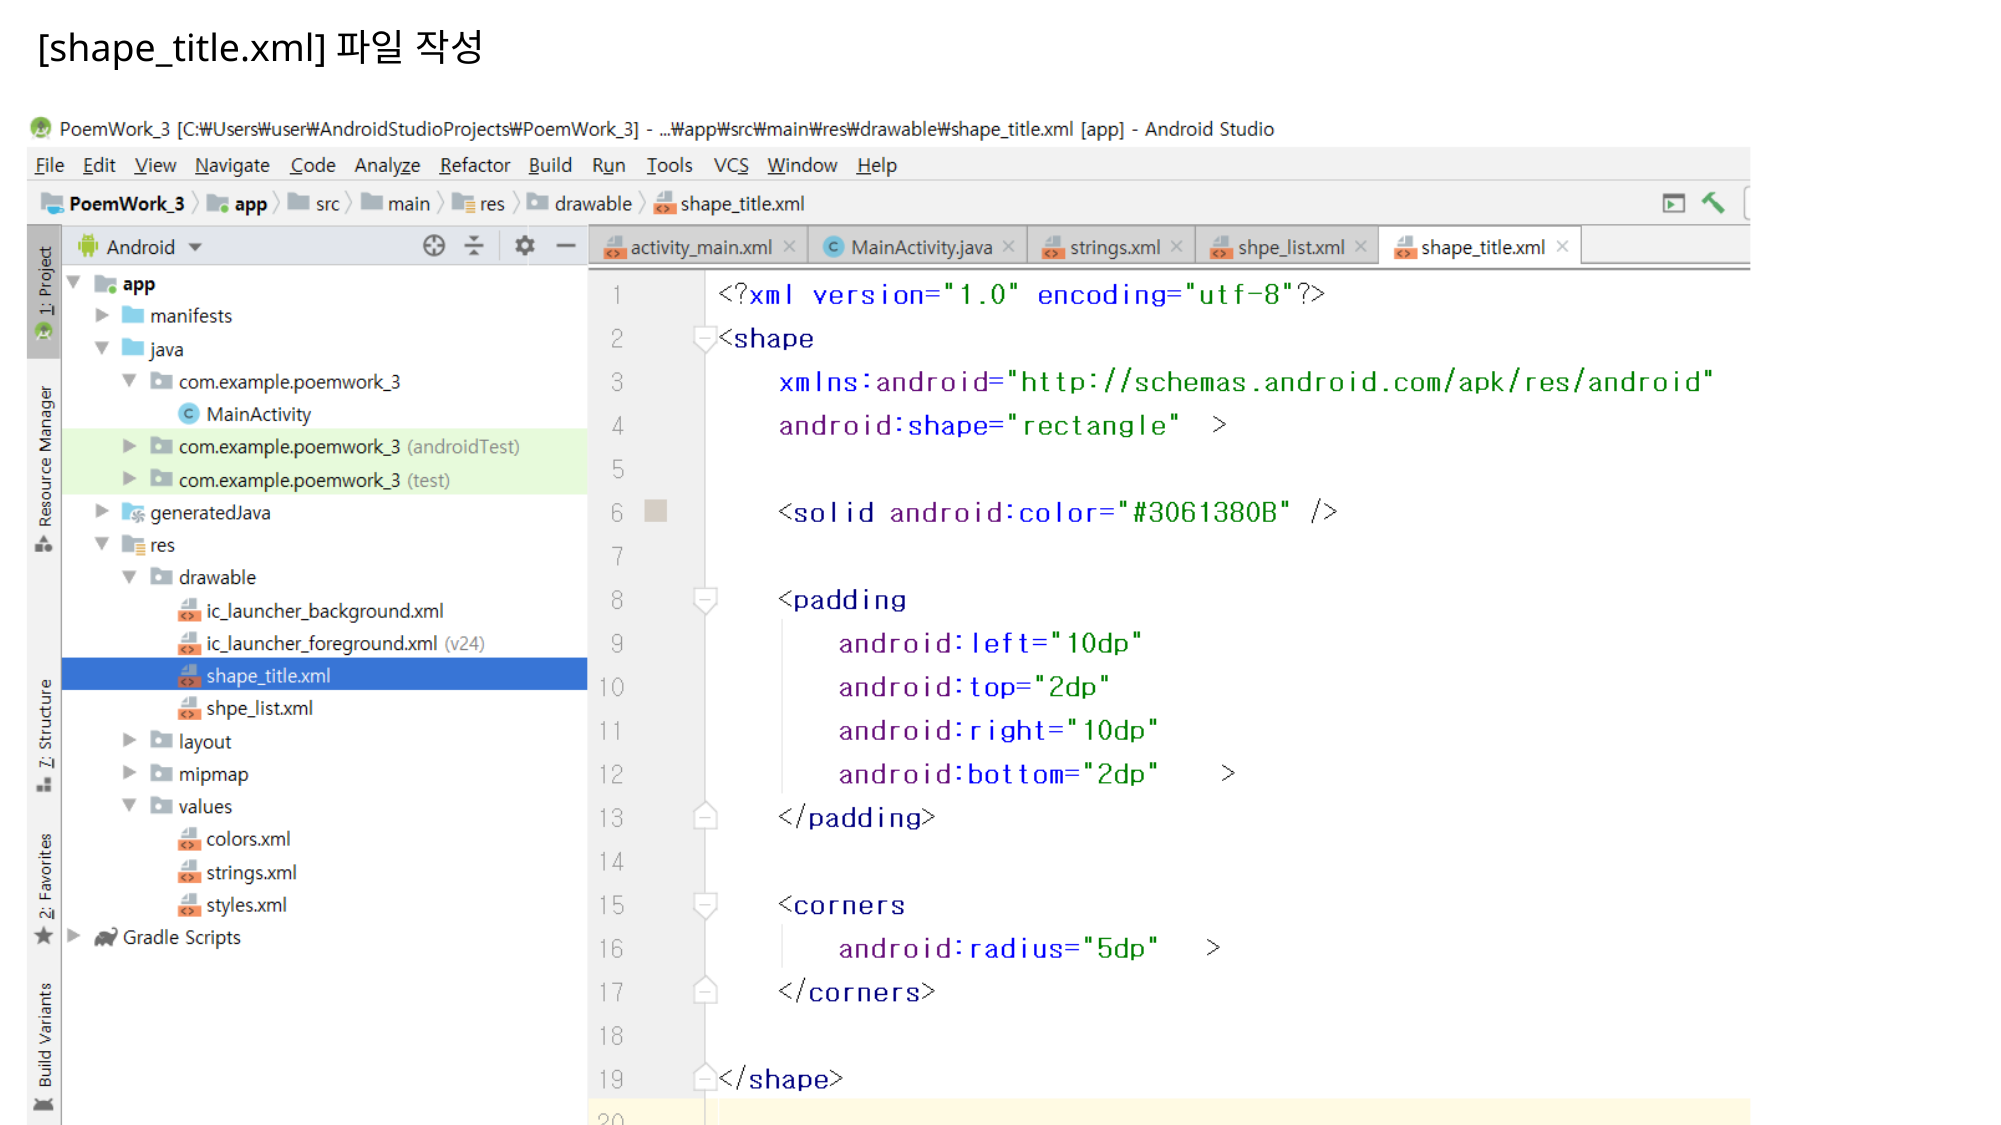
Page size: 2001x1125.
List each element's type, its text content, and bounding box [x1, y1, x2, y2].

picture [26, 111, 1751, 1125]
text_box [shape_title.xml]파일 작성 [22, 16, 500, 77]
